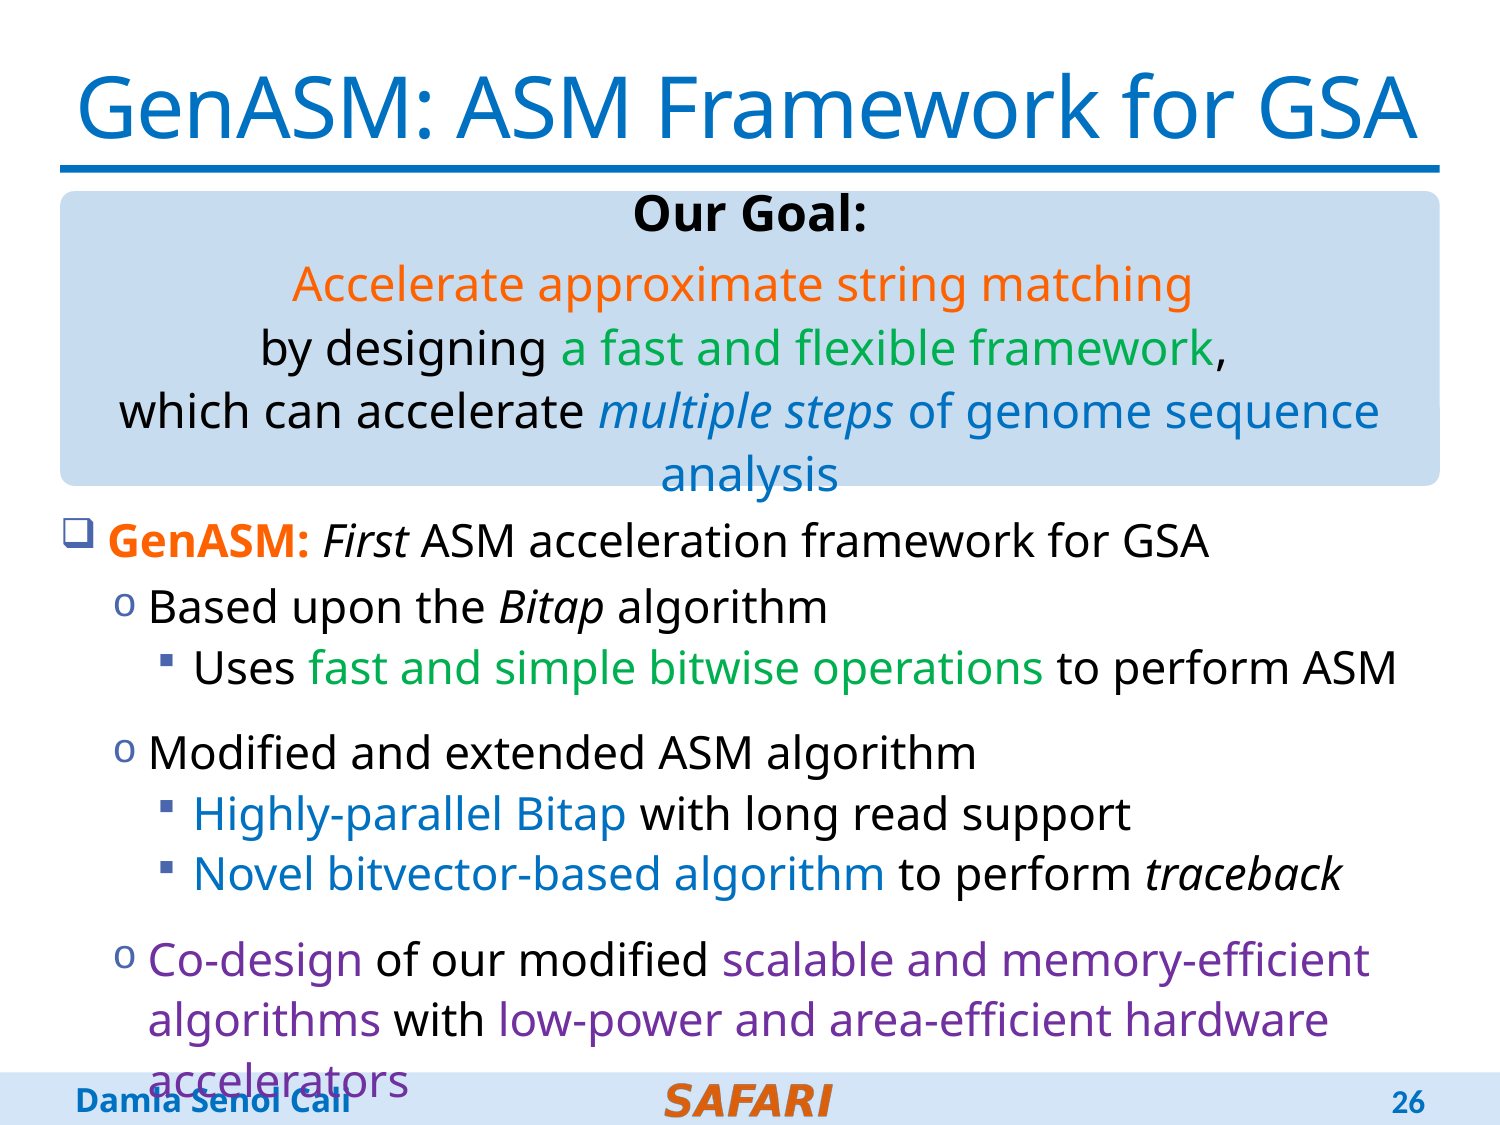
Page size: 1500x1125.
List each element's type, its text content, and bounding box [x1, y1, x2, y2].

text_box Our Goal: Accelerate approximate string matching by designing a fast and flexible framework, which can accelerate multiple steps of genome sequence analysis [60, 191, 1440, 486]
title GenASM: ASM Framework for GSA [60, 42, 1440, 166]
list GenASM: First ASM acceleration framework for GSA Based upon the Bitap algorithm Uses fast and simple bitwise operations to perform ASM Modified and extended ASM algorithm Highly-parallel Bitap with long read support Novel bitvector-based algorithm to perform traceback Co-design of our modified scalable and memory-efficient algorithms with low-power and area-efficient hardware accelerators [60, 498, 1440, 1058]
picture [663, 1075, 837, 1125]
slide_number 26 [1233, 1077, 1440, 1123]
